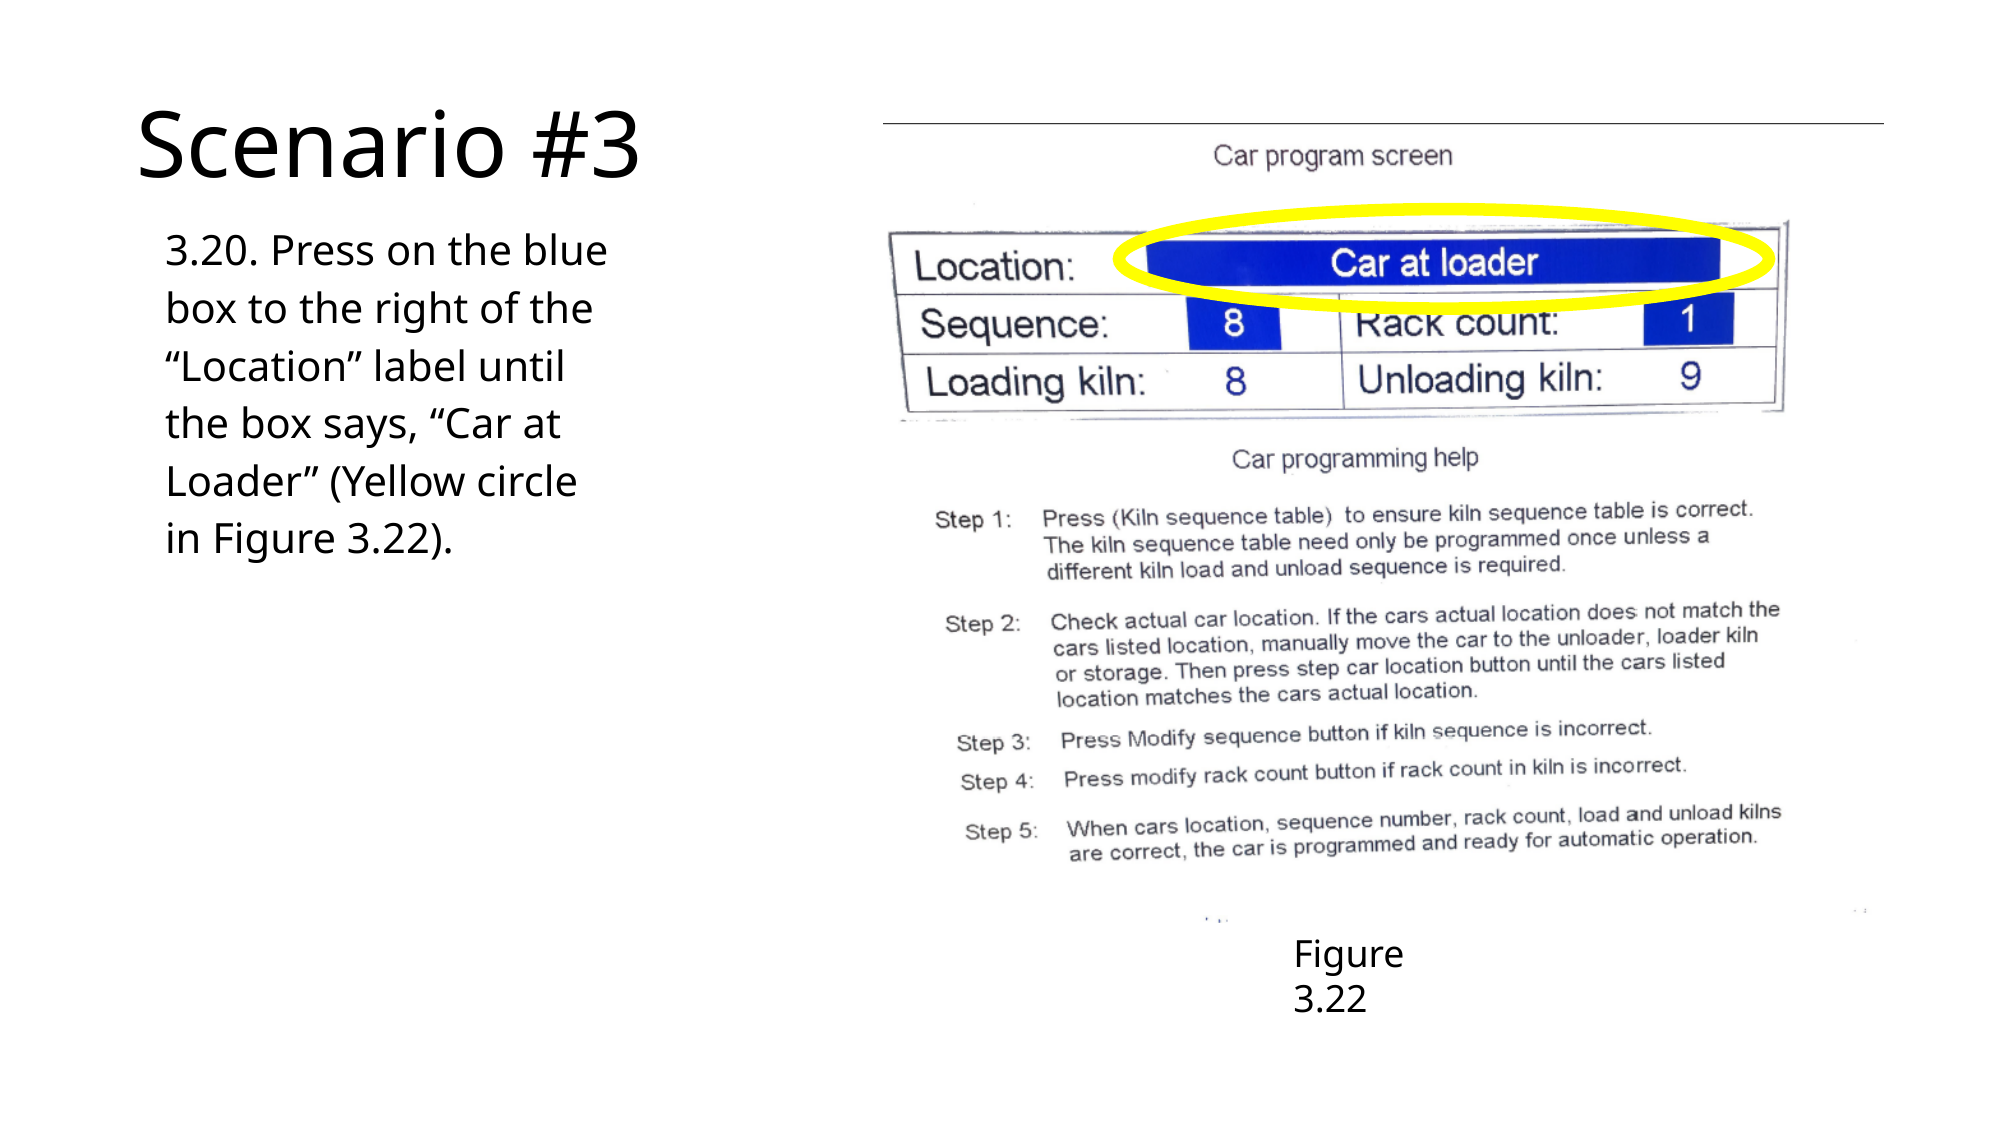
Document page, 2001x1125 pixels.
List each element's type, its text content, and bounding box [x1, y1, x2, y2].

title Scenario #3 [121, 0, 810, 296]
list 3.20. Press on the blue box to the right of the “Location” label until the box says, “Car at Loader” (Yellow circle in Figure 3.22). [0, 209, 638, 1114]
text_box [882, 122, 1884, 984]
